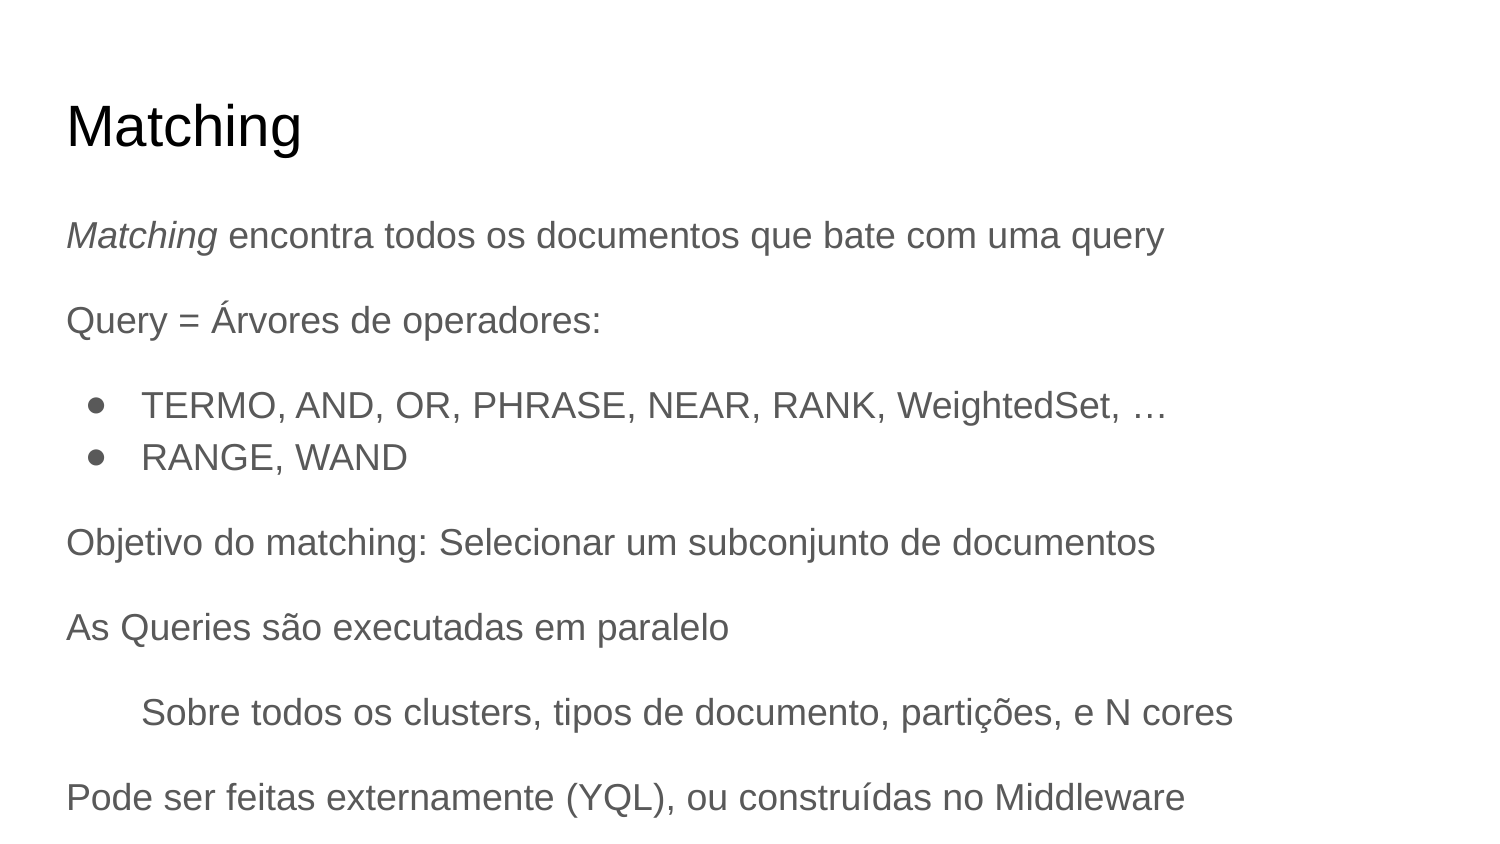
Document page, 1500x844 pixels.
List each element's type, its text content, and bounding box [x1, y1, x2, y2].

title Matching [51, 72, 1449, 167]
list Matching encontra todos os documentos que bate com uma query Query = Árvores de operadores: TERMO, AND, OR, PHRASE, NEAR, RANK, WeightedSet, … RANGE, WAND Objetivo do matching: Selecionar um subconjunto de documentos As Queries são executadas em paralelo Sobre todos os clusters, tipos de documento, partições, e N cores Pode ser feitas externamente (YQL), ou construídas no Middleware [51, 189, 1449, 829]
